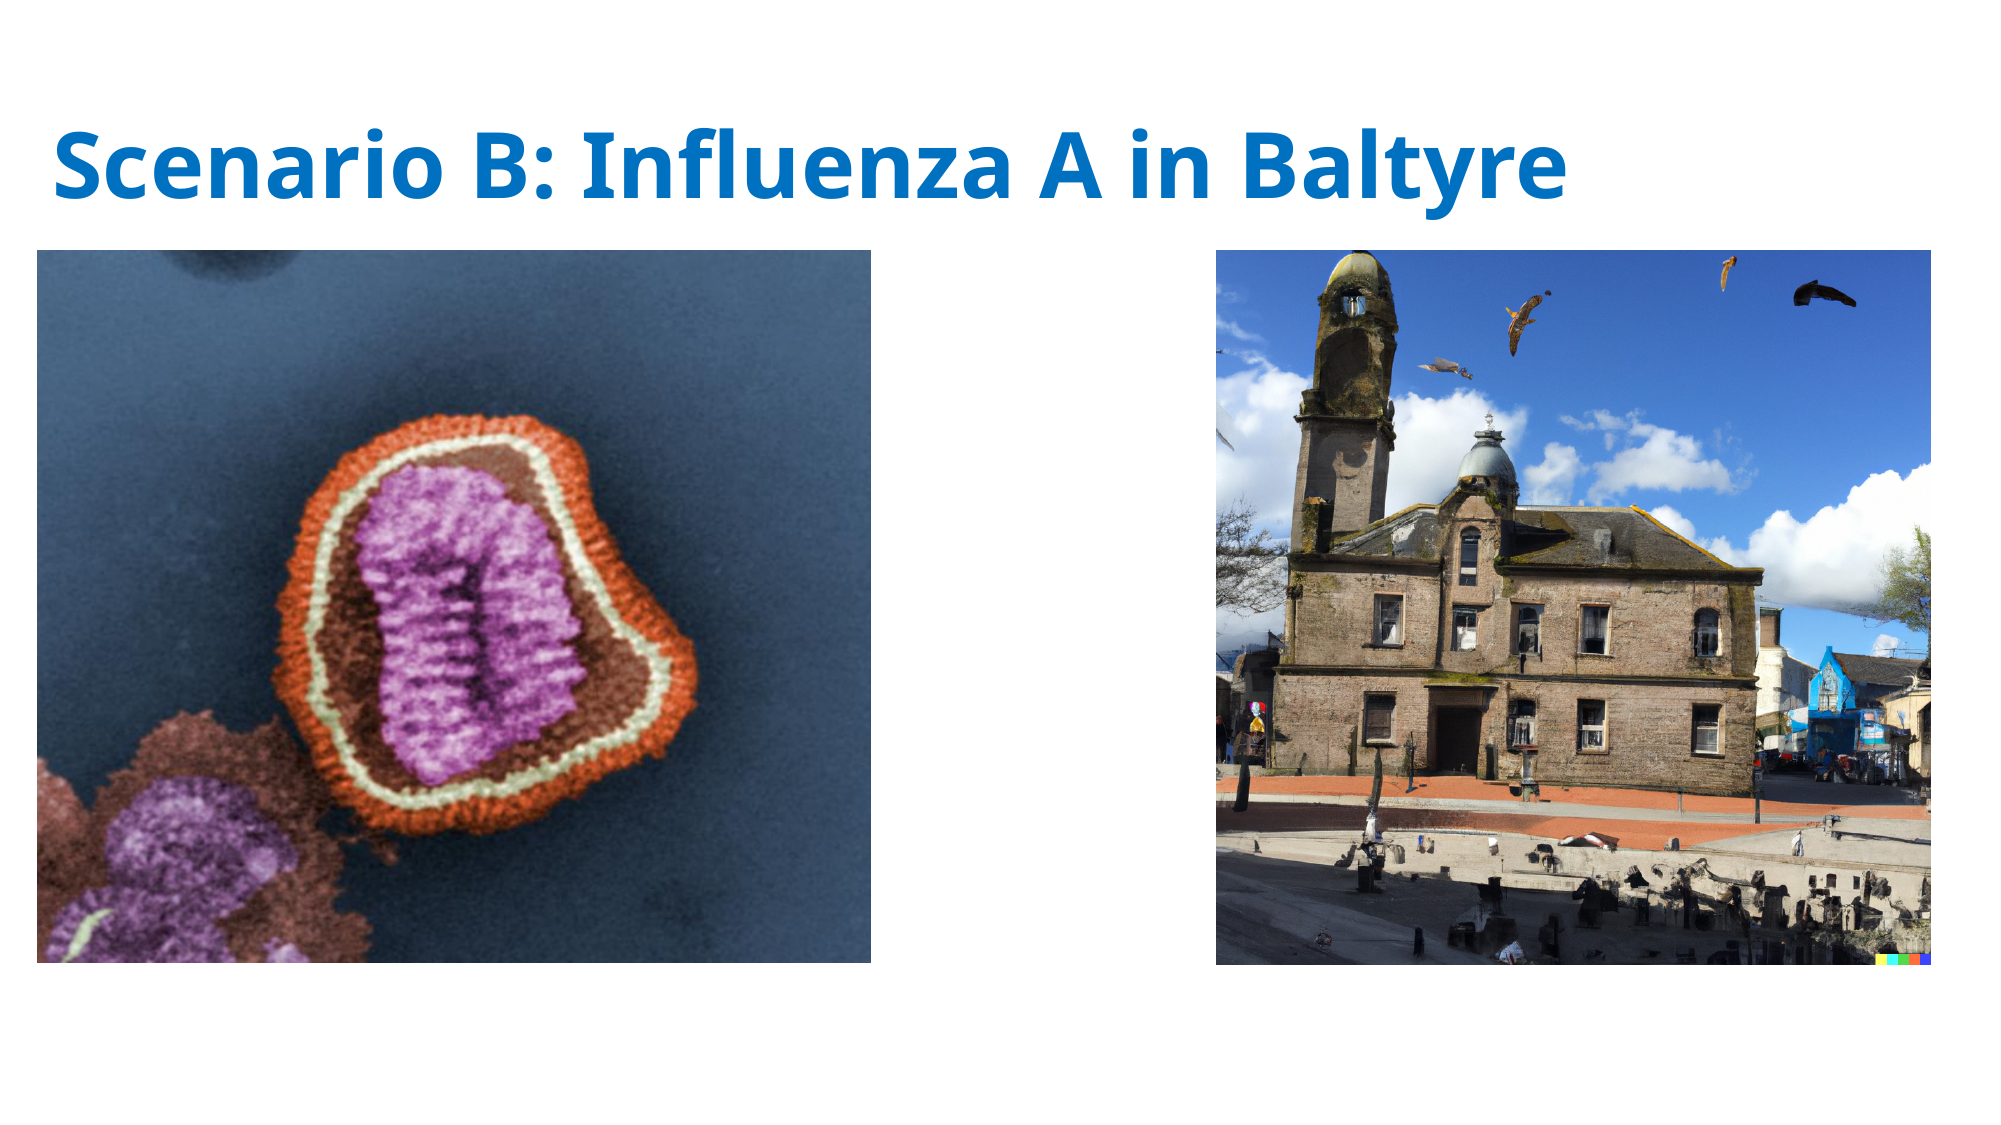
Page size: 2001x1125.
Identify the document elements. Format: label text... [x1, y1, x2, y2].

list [1216, 250, 1931, 965]
title Scenario B: Influenza A in Baltyre [37, 59, 1952, 278]
picture [37, 250, 871, 963]
